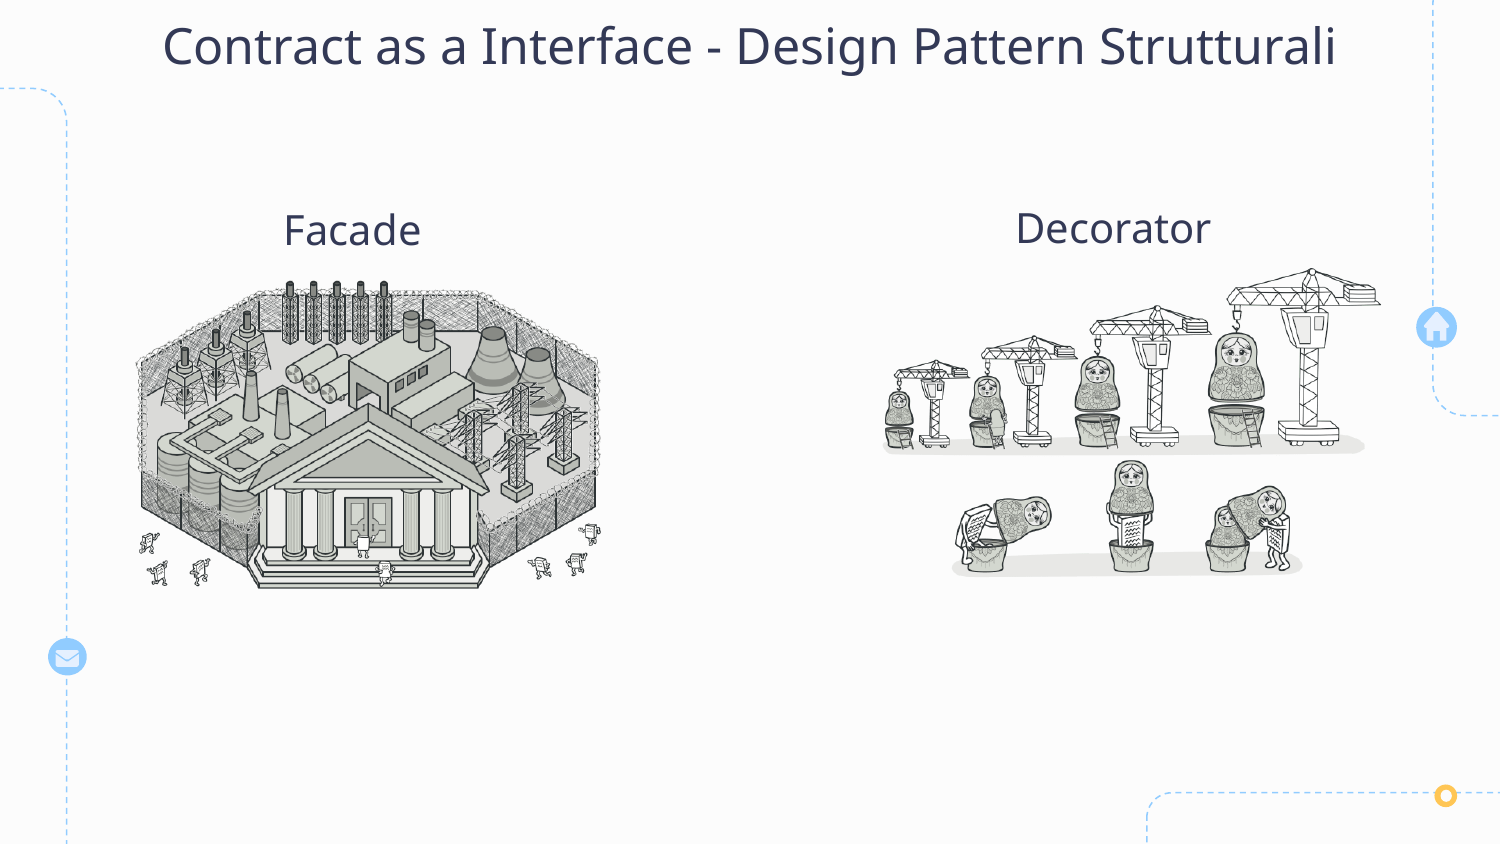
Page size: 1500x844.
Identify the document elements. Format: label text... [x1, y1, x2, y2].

subtitle Facade [243, 177, 618, 269]
picture [118, 279, 618, 593]
subtitle Decorator [975, 174, 1350, 264]
picture [882, 266, 1383, 579]
title Contract as a Interface - Design Pattern Strutturali [0, 0, 1500, 94]
